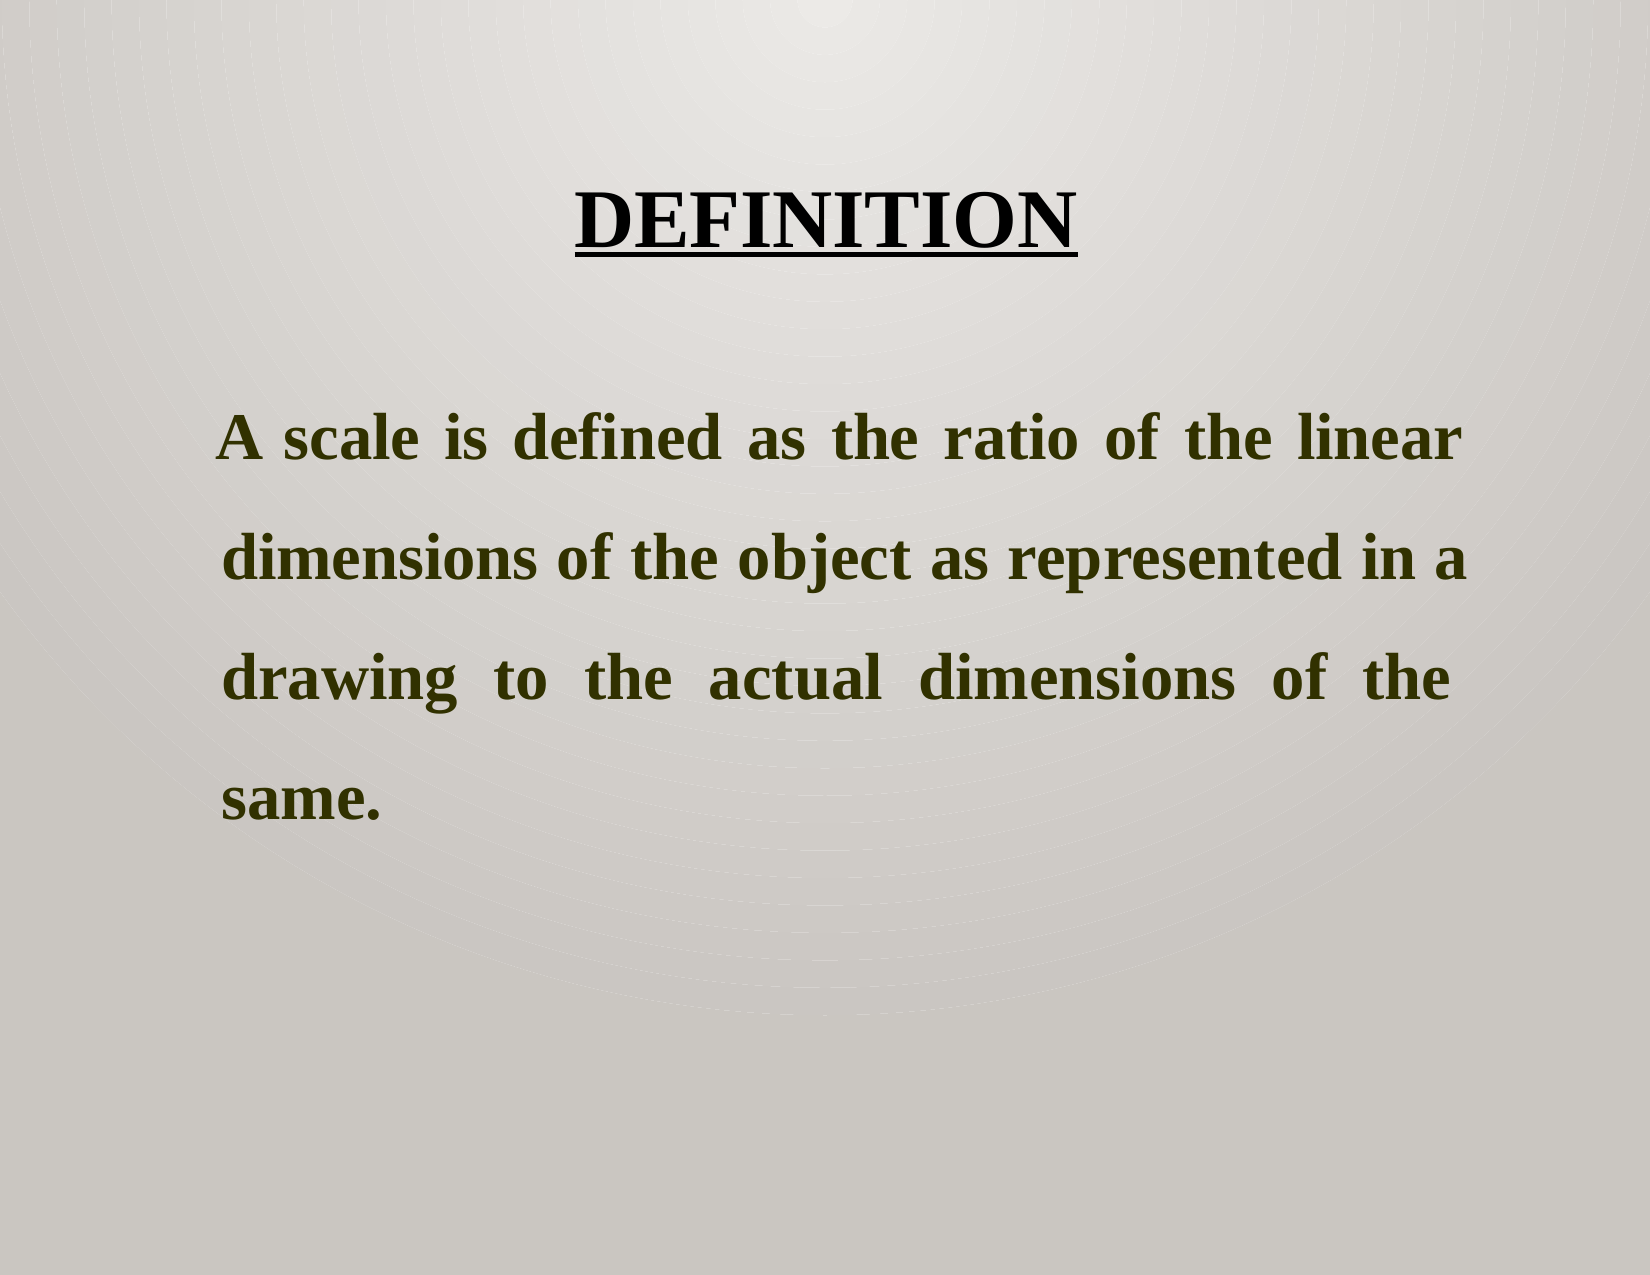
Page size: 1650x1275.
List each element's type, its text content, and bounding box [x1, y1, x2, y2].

text_box A scale is defined as the ratio of the linear dimensions of the object as represented in a drawing to the actual dimensions of the same. [213, 351, 1488, 834]
title Definition [572, 162, 1128, 351]
